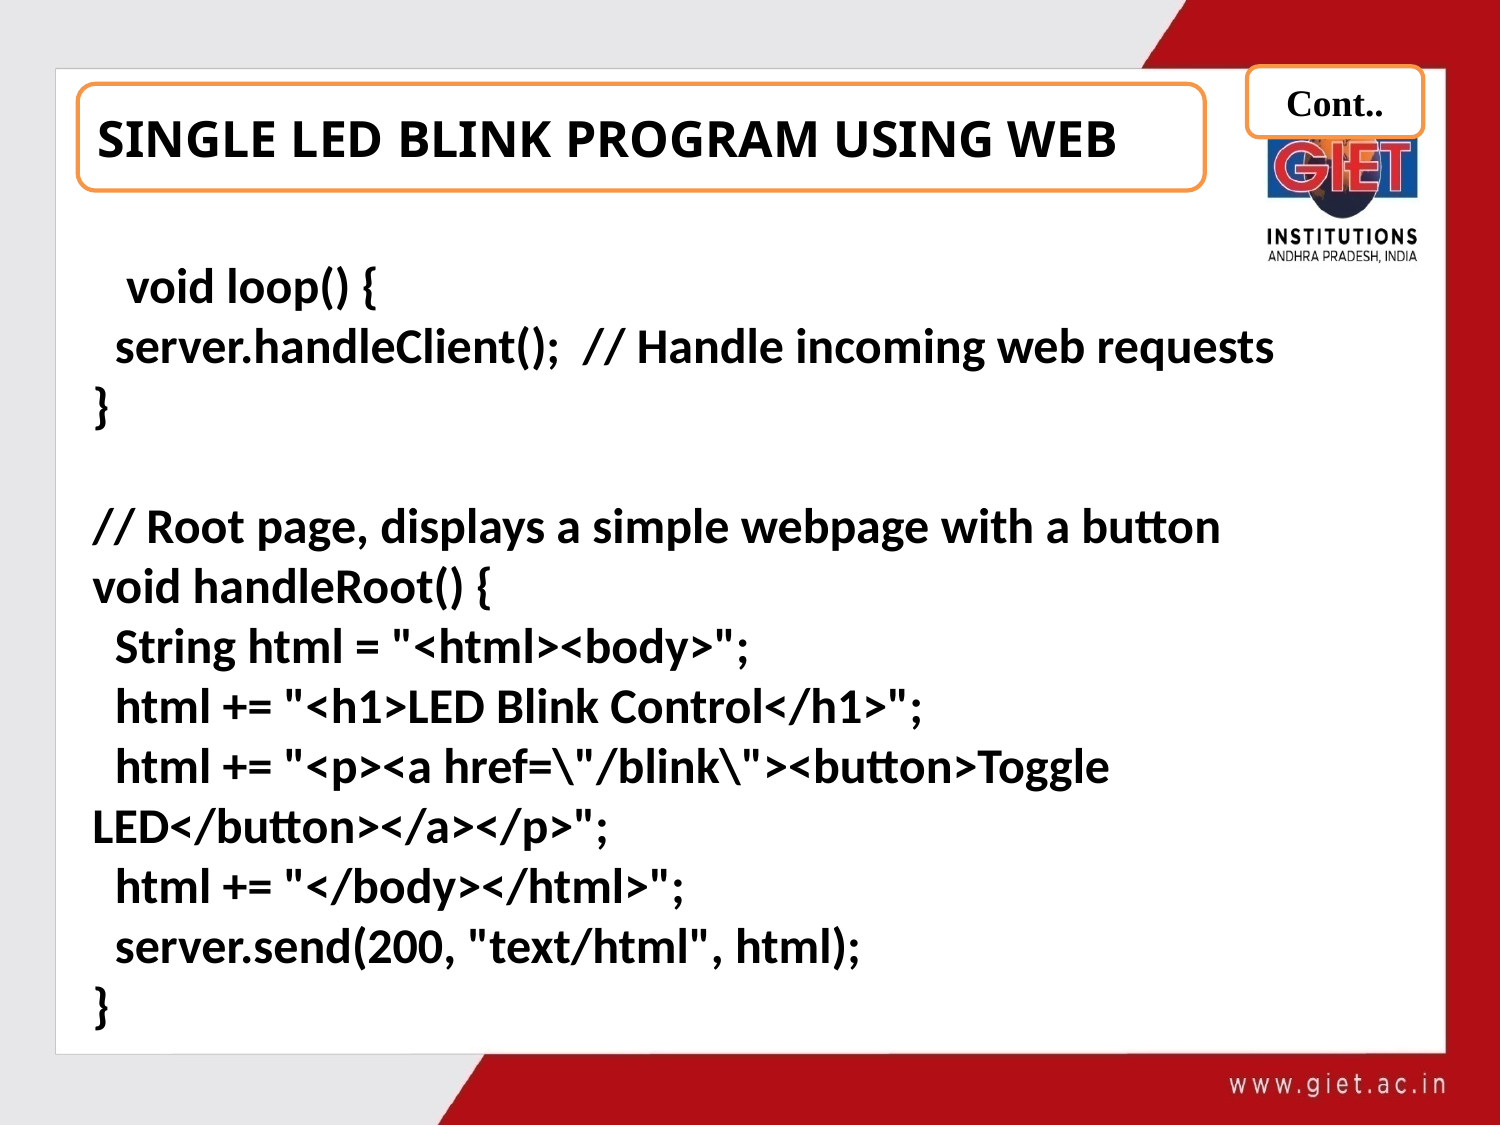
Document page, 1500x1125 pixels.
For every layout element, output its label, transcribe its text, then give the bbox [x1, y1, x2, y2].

picture [0, 0, 1500, 1125]
text_box void loop() { server.handleClient(); // Handle incoming web requests } // Root page, displays a simple webpage with a button void handleRoot() { String html = "<html><body>"; html += "<h1>LED Blink Control</h1>"; html += "<p><a href=\"/blink\"><button>Toggle LED</button></a></p>"; html += "</body></html>"; server.send(200, "text/html", html); } [77, 245, 1425, 1101]
text_box SINGLE LED BLINK PROGRAM USING WEB [75, 81, 1207, 193]
text_box Cont.. [1244, 64, 1426, 140]
